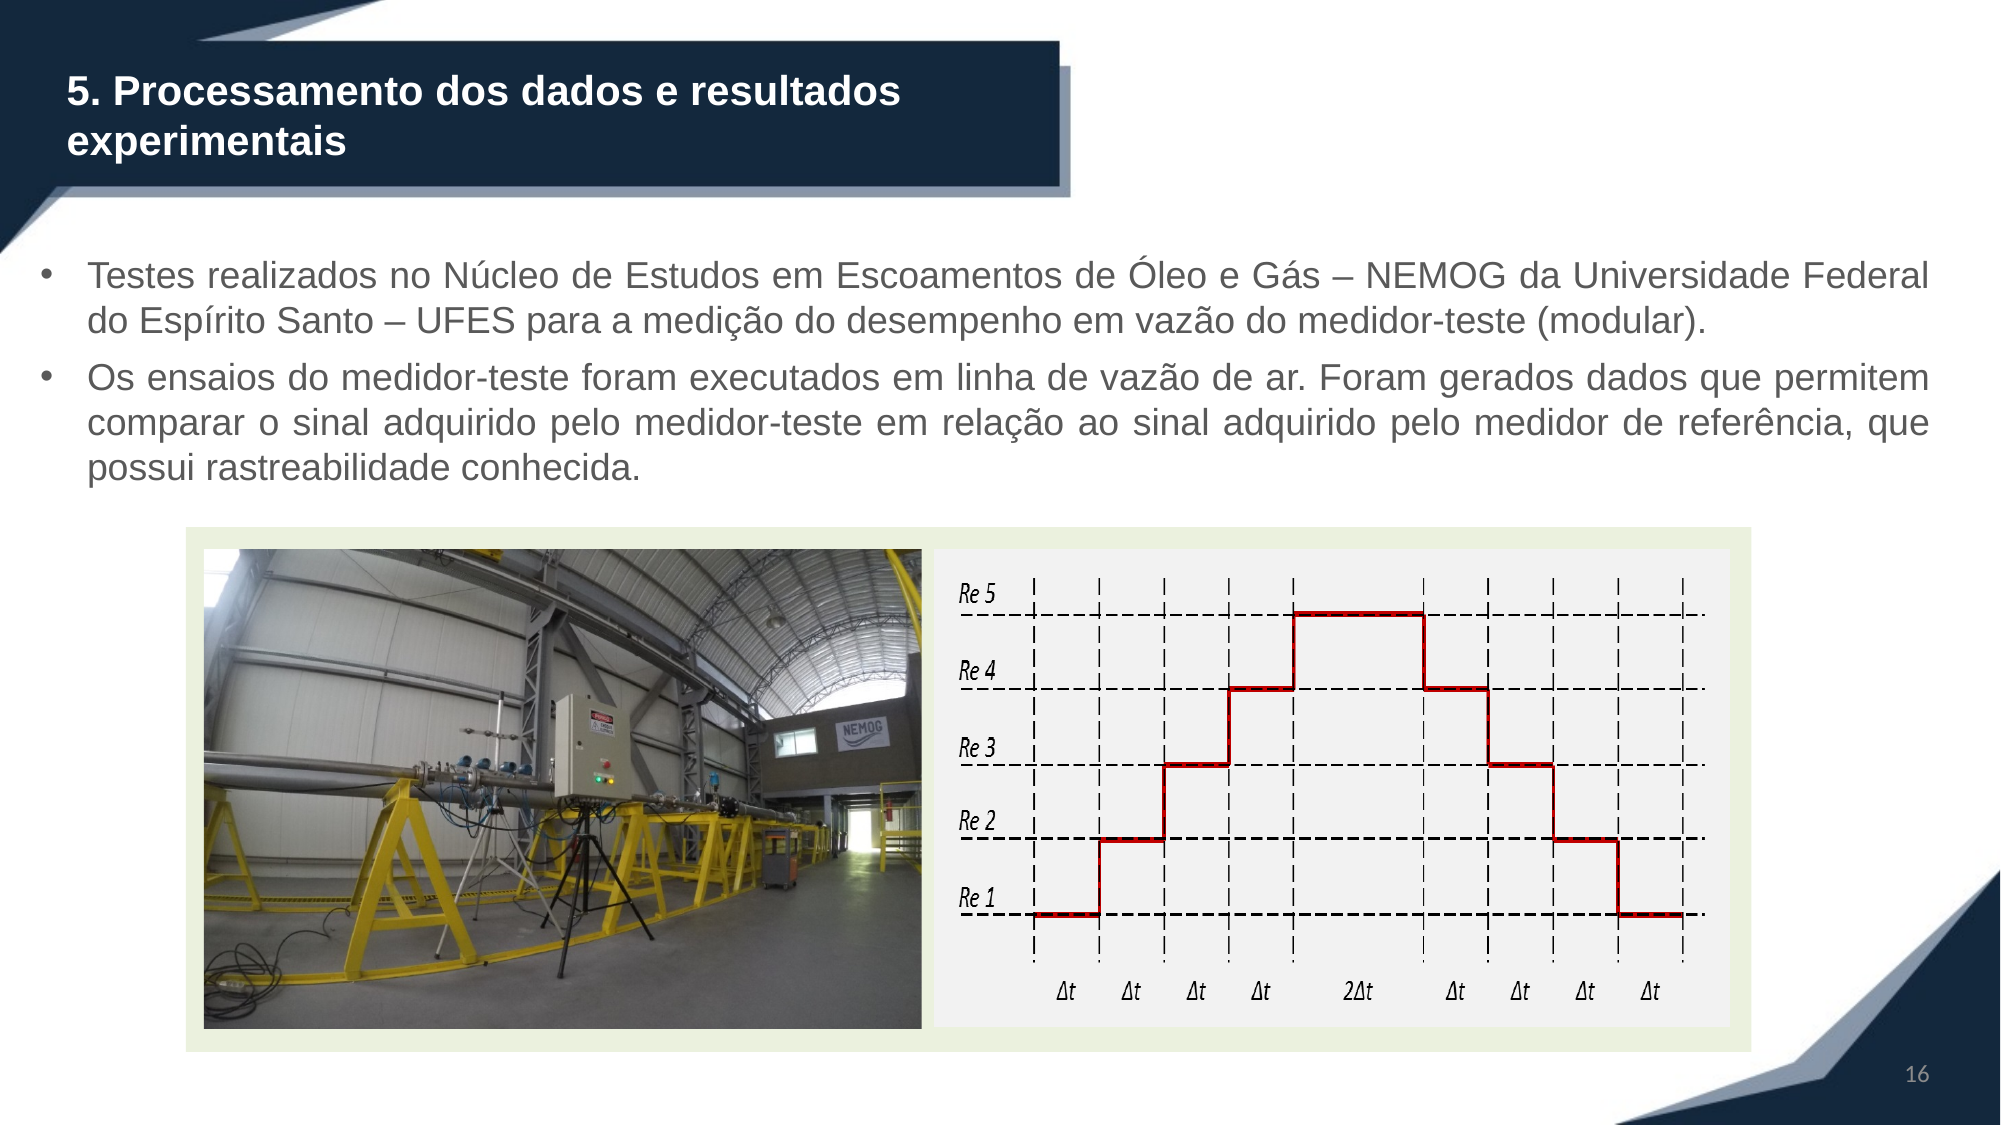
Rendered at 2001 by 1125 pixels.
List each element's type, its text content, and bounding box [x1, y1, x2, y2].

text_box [185, 526, 1752, 1053]
text_box 5. Processamento dos dados e resultados experimentais [19, 42, 1059, 185]
slide_number 16 [1478, 1042, 1945, 1103]
picture [0, 0, 2001, 1125]
text_box Testes realizados no Núcleo de Estudos em Escoamentos de Óleo e Gás – NEMOG da Universidade Federal do Espírito Santo – UFES para a medição do desempenho em vazão do medidor-teste (modular). Os ensaios do medidor-teste foram executados em linha de vazão de ar. Foram gerados dados que permitem comparar o sinal adquirido pelo medidor-teste em relação ao sinal adquirido pelo medidor de referência, que possui rastreabilidade conhecida. [25, 243, 1945, 496]
